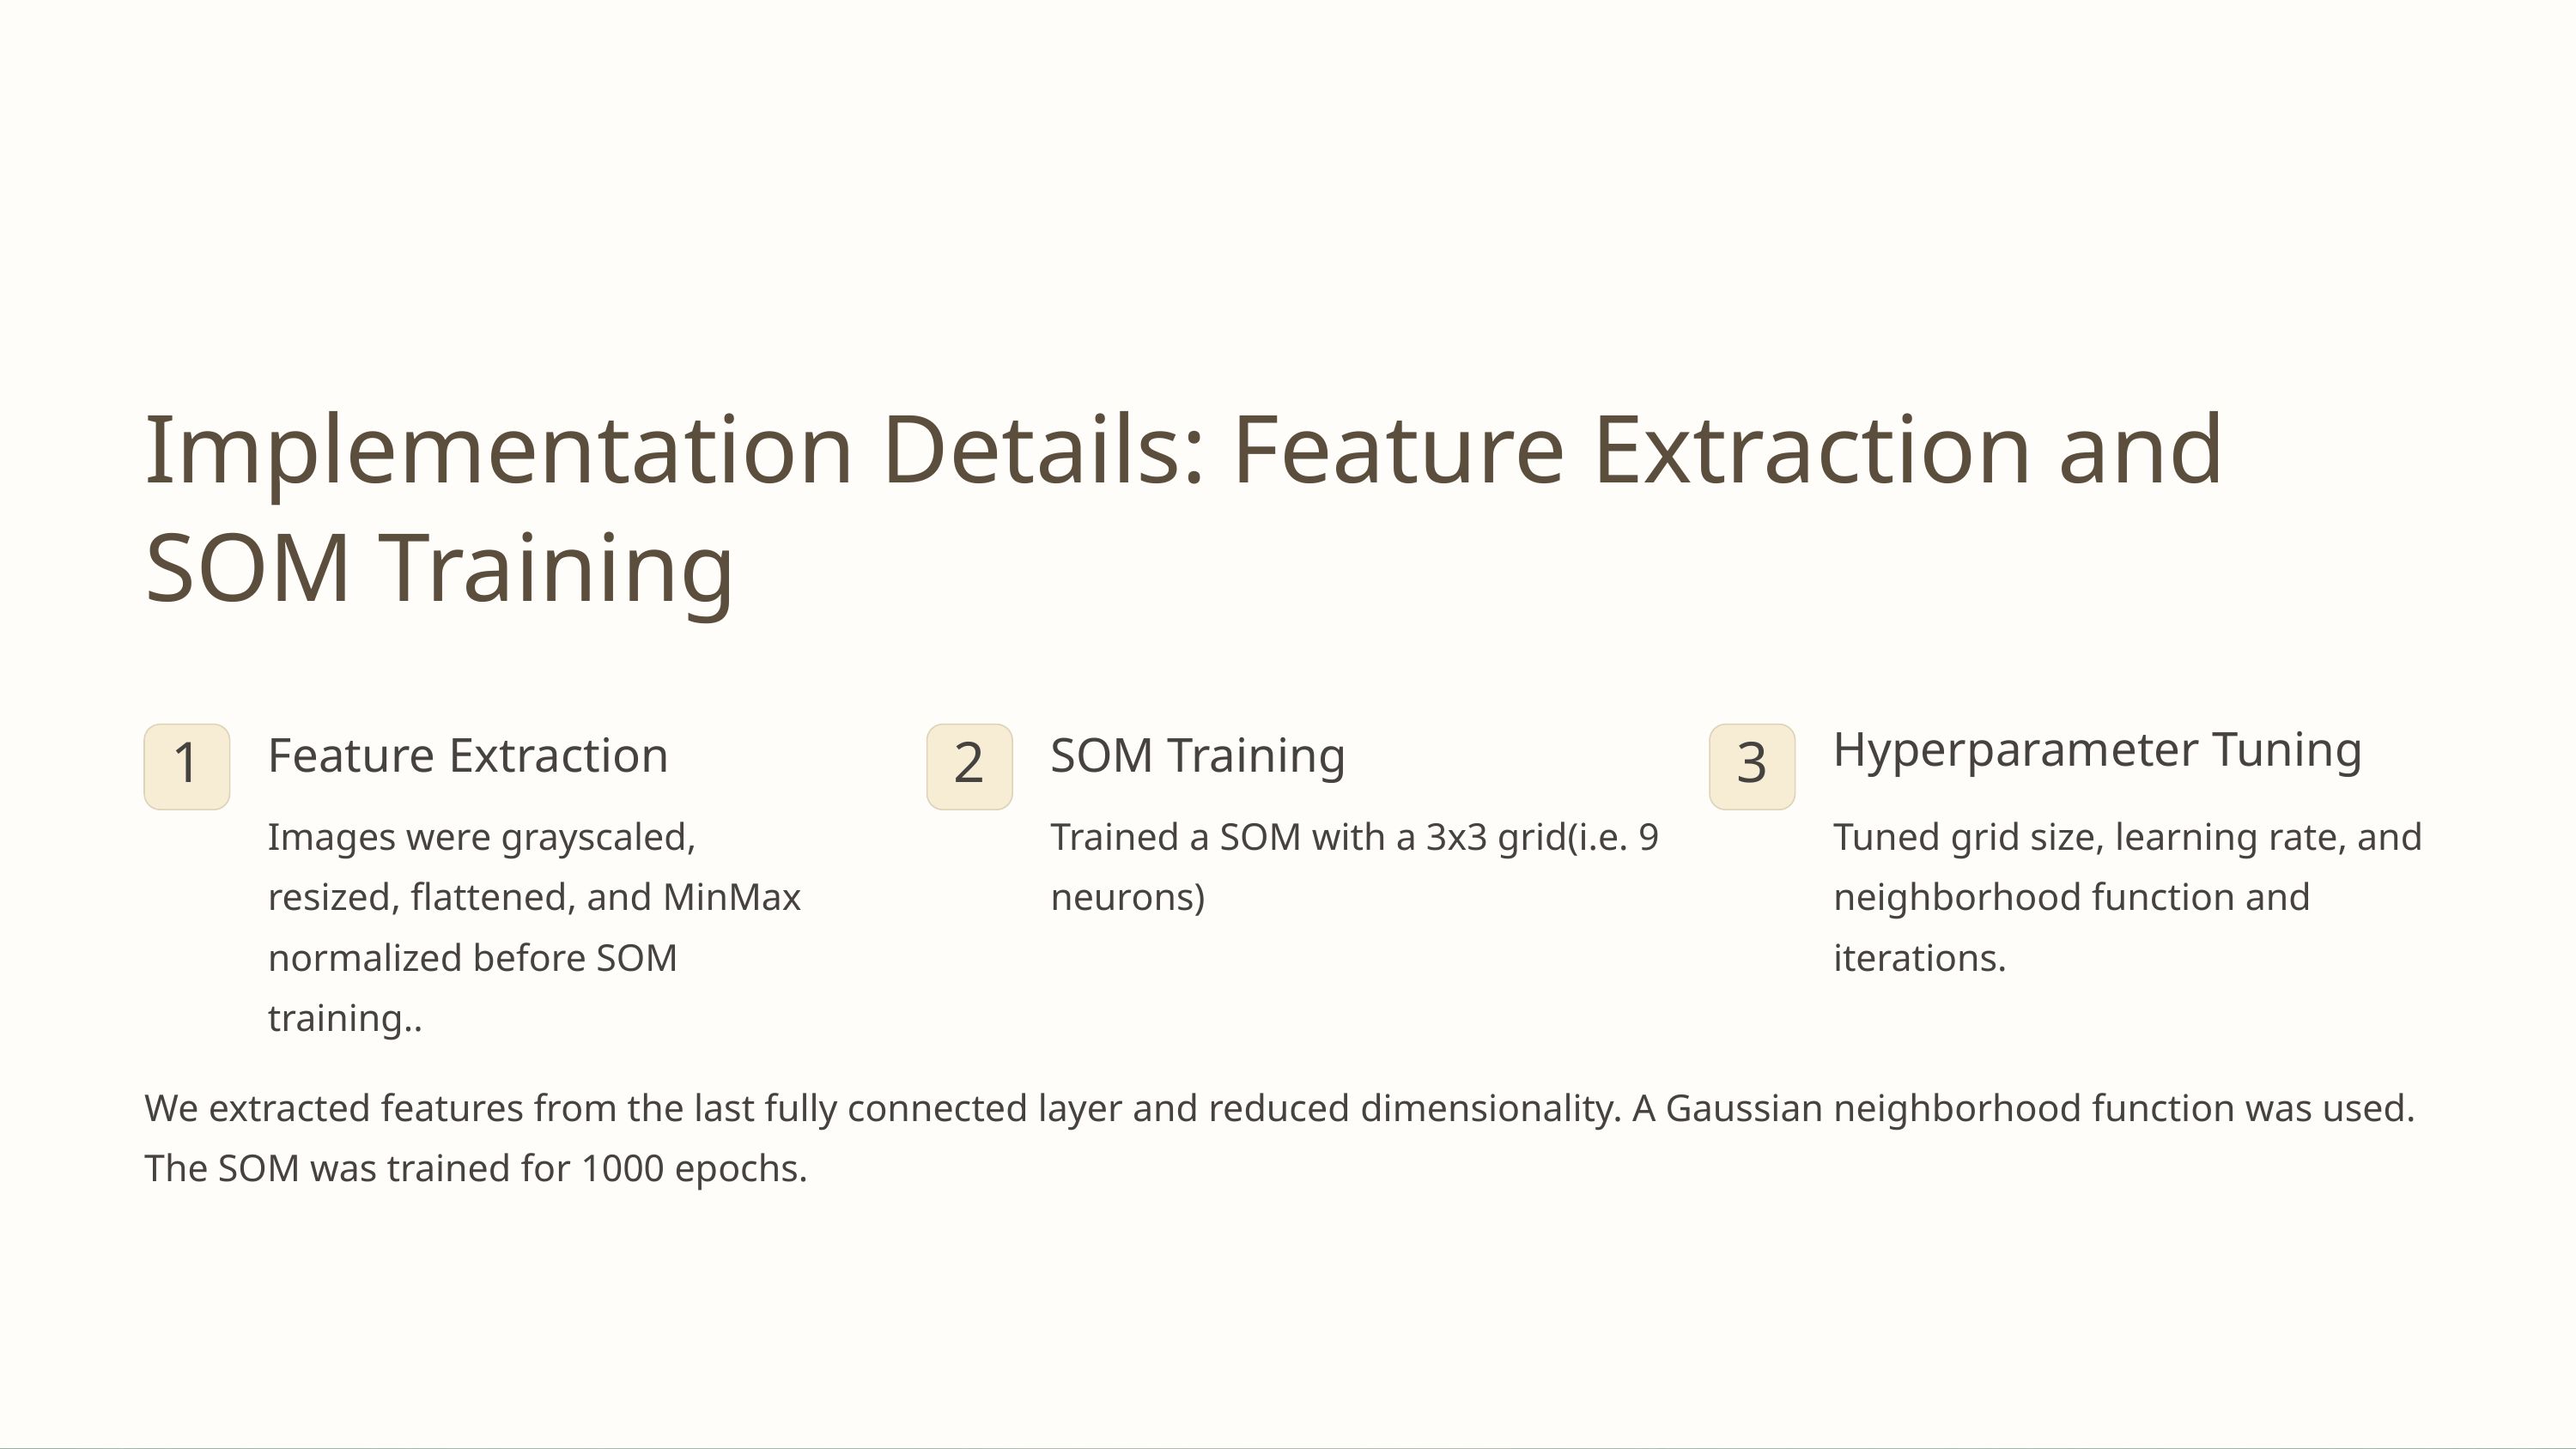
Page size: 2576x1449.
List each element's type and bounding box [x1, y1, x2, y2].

text_box [158, 731, 216, 803]
text_box [1050, 806, 1673, 920]
text_box [940, 731, 999, 803]
text_box [267, 806, 834, 979]
text_box [1832, 806, 2455, 979]
text_box [1050, 724, 1526, 785]
text_box [143, 723, 231, 811]
text_box [1832, 716, 2492, 785]
text_box [143, 1077, 2455, 1200]
text_box [1723, 731, 1782, 803]
text_box [0, 0, 2576, 1448]
text_box [1709, 723, 1796, 811]
text_box [267, 724, 744, 785]
text_box [143, 386, 2455, 625]
text_box [926, 723, 1014, 811]
